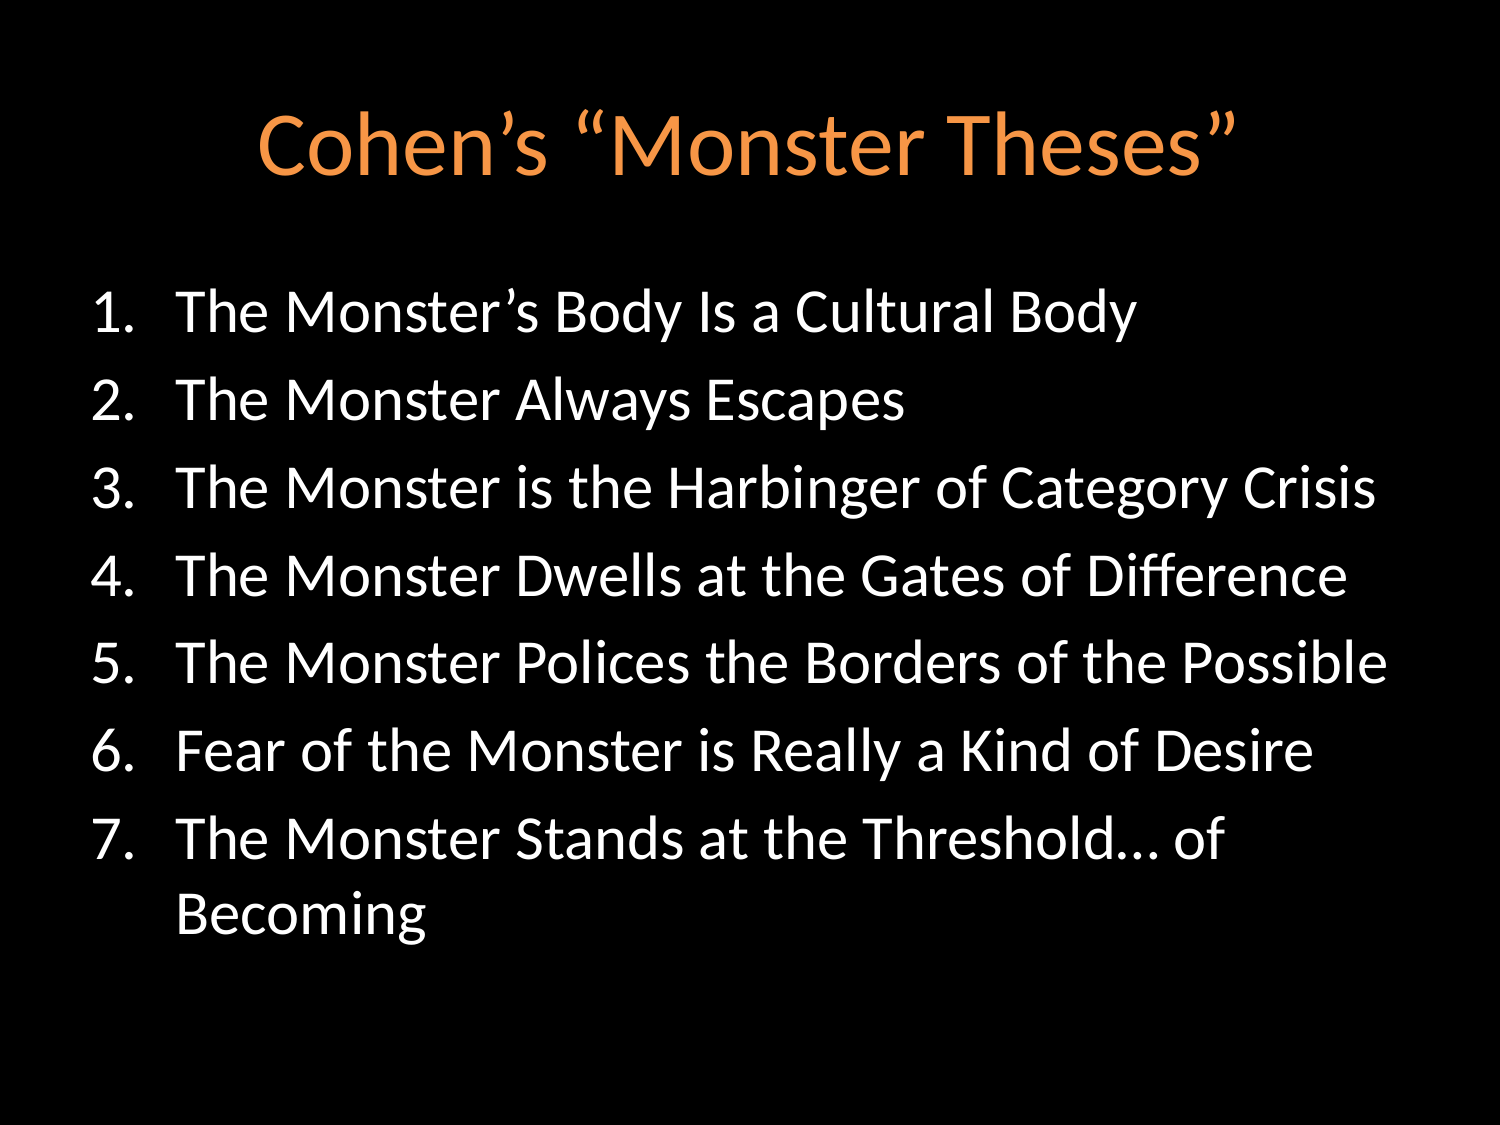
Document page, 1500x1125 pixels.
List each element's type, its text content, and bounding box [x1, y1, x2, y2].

list The Monster’s Body Is a Cultural Body The Monster Always Escapes The Monster is the Harbinger of Category Crisis The Monster Dwells at the Gates of Difference The Monster Polices the Borders of the Possible Fear of the Monster is Really a Kind of Desire The Monster Stands at the Threshold… of Becoming [75, 262, 1425, 1005]
title Cohen’s “Monster Theses” [75, 45, 1425, 233]
